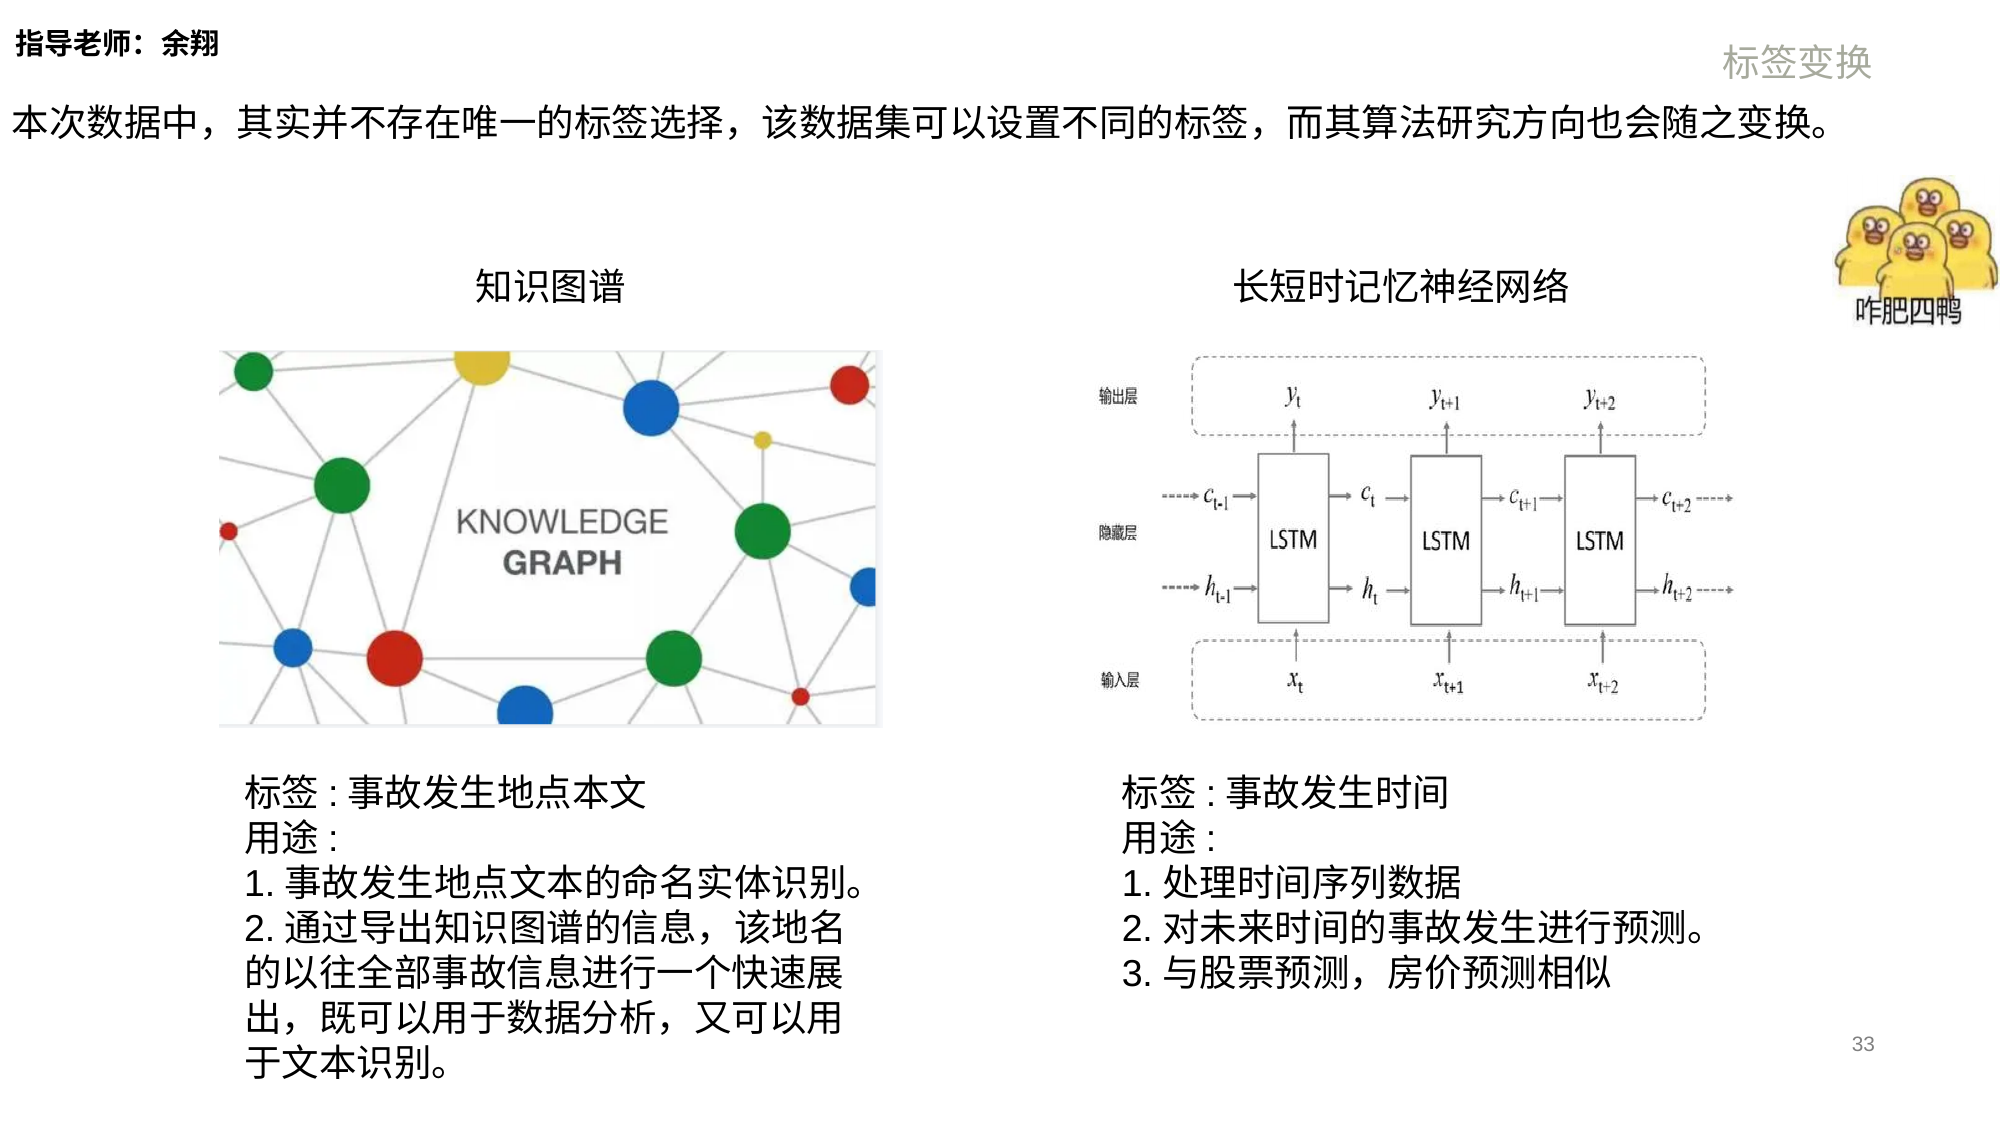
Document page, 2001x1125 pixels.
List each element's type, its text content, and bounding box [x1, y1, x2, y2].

text_box 长短时记忆神经网络 [1094, 255, 1708, 316]
picture [1094, 350, 1738, 728]
text_box 标签:事故发生时间 用途: 1.处理时间序列数据 2.对未来时间的事故发生进行预测。 3.与股票预测，房价预测相似 [1107, 762, 1754, 1002]
text_box 本次数据中，其实并不存在唯一的标签选择，该数据集可以设置不同的标签，而其算法研究方向也会随之变换。 [0, 91, 2000, 152]
text_box 指导老师：余翔 [0, 8, 1780, 69]
text_box 标签变换 [1707, 8, 1888, 91]
slide_number 33 [1412, 1025, 1890, 1060]
picture [219, 350, 883, 728]
text_box 标签:事故发生地点本文 用途: 1.事故发生地点文本的命名实体识别。 2.通过导出知识图谱的信息，该地名的以往全部事故信息进行一个快速展出，既可以用于数据分析，又可以用于文本识别。 [229, 762, 876, 1092]
text_box 知识图谱 [219, 255, 883, 316]
picture [1831, 175, 2000, 330]
